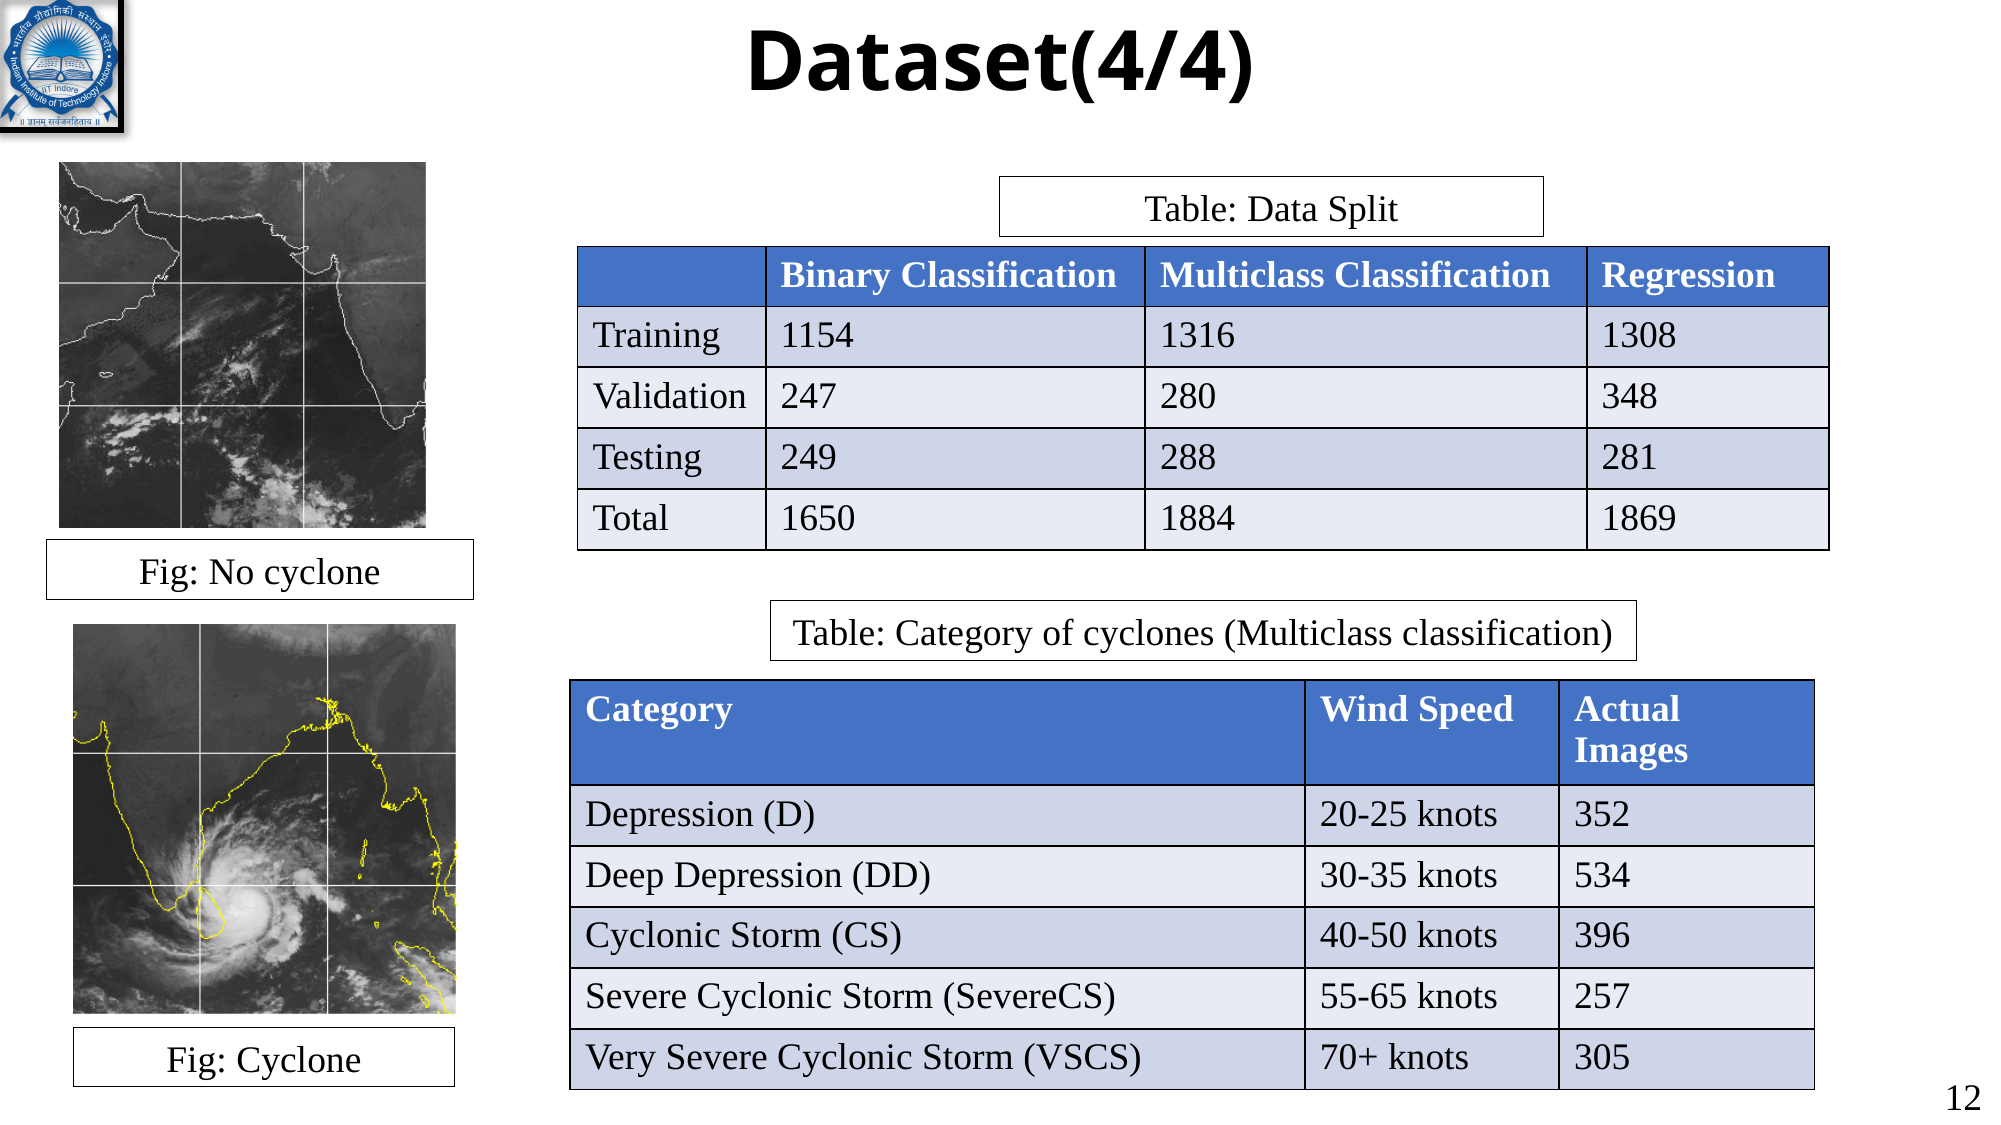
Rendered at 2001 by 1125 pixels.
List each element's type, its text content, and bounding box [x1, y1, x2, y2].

text_box Fig: Cyclone [73, 1027, 455, 1087]
table_cell 1316 [1146, 307, 1586, 366]
text_box Table: Data Split [999, 176, 1544, 237]
table_header [578, 247, 765, 306]
table_cell Deep Depression (DD) [571, 847, 1304, 906]
picture [58, 162, 427, 528]
table_cell 281 [1588, 429, 1828, 488]
table_cell 55-65 knots [1306, 969, 1558, 1028]
table_cell Total [578, 490, 765, 549]
picture [0, 0, 119, 128]
table_cell Depression (D) [571, 786, 1304, 845]
table_cell 305 [1560, 1030, 1814, 1089]
table_cell 534 [1560, 847, 1814, 906]
table_cell 257 [1560, 969, 1814, 1028]
table_cell 1869 [1588, 490, 1828, 549]
table_cell 247 [767, 368, 1144, 427]
text_box Dataset(4/4) [581, 0, 1419, 115]
table_cell 1884 [1146, 490, 1586, 549]
table_cell Training [578, 307, 765, 366]
table_cell 1650 [767, 490, 1144, 549]
table_header Binary Classification [767, 247, 1144, 306]
table_cell 280 [1146, 368, 1586, 427]
table_cell 396 [1560, 908, 1814, 967]
table_cell 348 [1588, 368, 1828, 427]
text_box 12 [1929, 1065, 2000, 1125]
table_cell 20-25 knots [1306, 786, 1558, 845]
table_header Multiclass Classification [1146, 247, 1586, 306]
picture [73, 624, 457, 1015]
table_cell Validation [578, 368, 765, 427]
table_cell Severe Cyclonic Storm (SevereCS) [571, 969, 1304, 1028]
table_header Actual Images [1560, 681, 1814, 784]
table_cell 30-35 knots [1306, 847, 1558, 906]
text_box Fig: No cyclone [46, 539, 474, 600]
table_header Category [571, 681, 1304, 784]
table_cell 70+ knots [1306, 1030, 1558, 1089]
table_cell Very Severe Cyclonic Storm (VSCS) [571, 1030, 1304, 1089]
table_cell 40-50 knots [1306, 908, 1558, 967]
table_cell 288 [1146, 429, 1586, 488]
table_cell Testing [578, 429, 765, 488]
table_cell 1154 [767, 307, 1144, 366]
table_cell 1308 [1588, 307, 1828, 366]
text_box Table: Category of cyclones (Multiclass classification) [770, 600, 1637, 661]
table_cell Cyclonic Storm (CS) [571, 908, 1304, 967]
table_cell 352 [1560, 786, 1814, 845]
table_header Wind Speed [1306, 681, 1558, 784]
table_cell 249 [767, 429, 1144, 488]
table_header Regression [1588, 247, 1828, 306]
